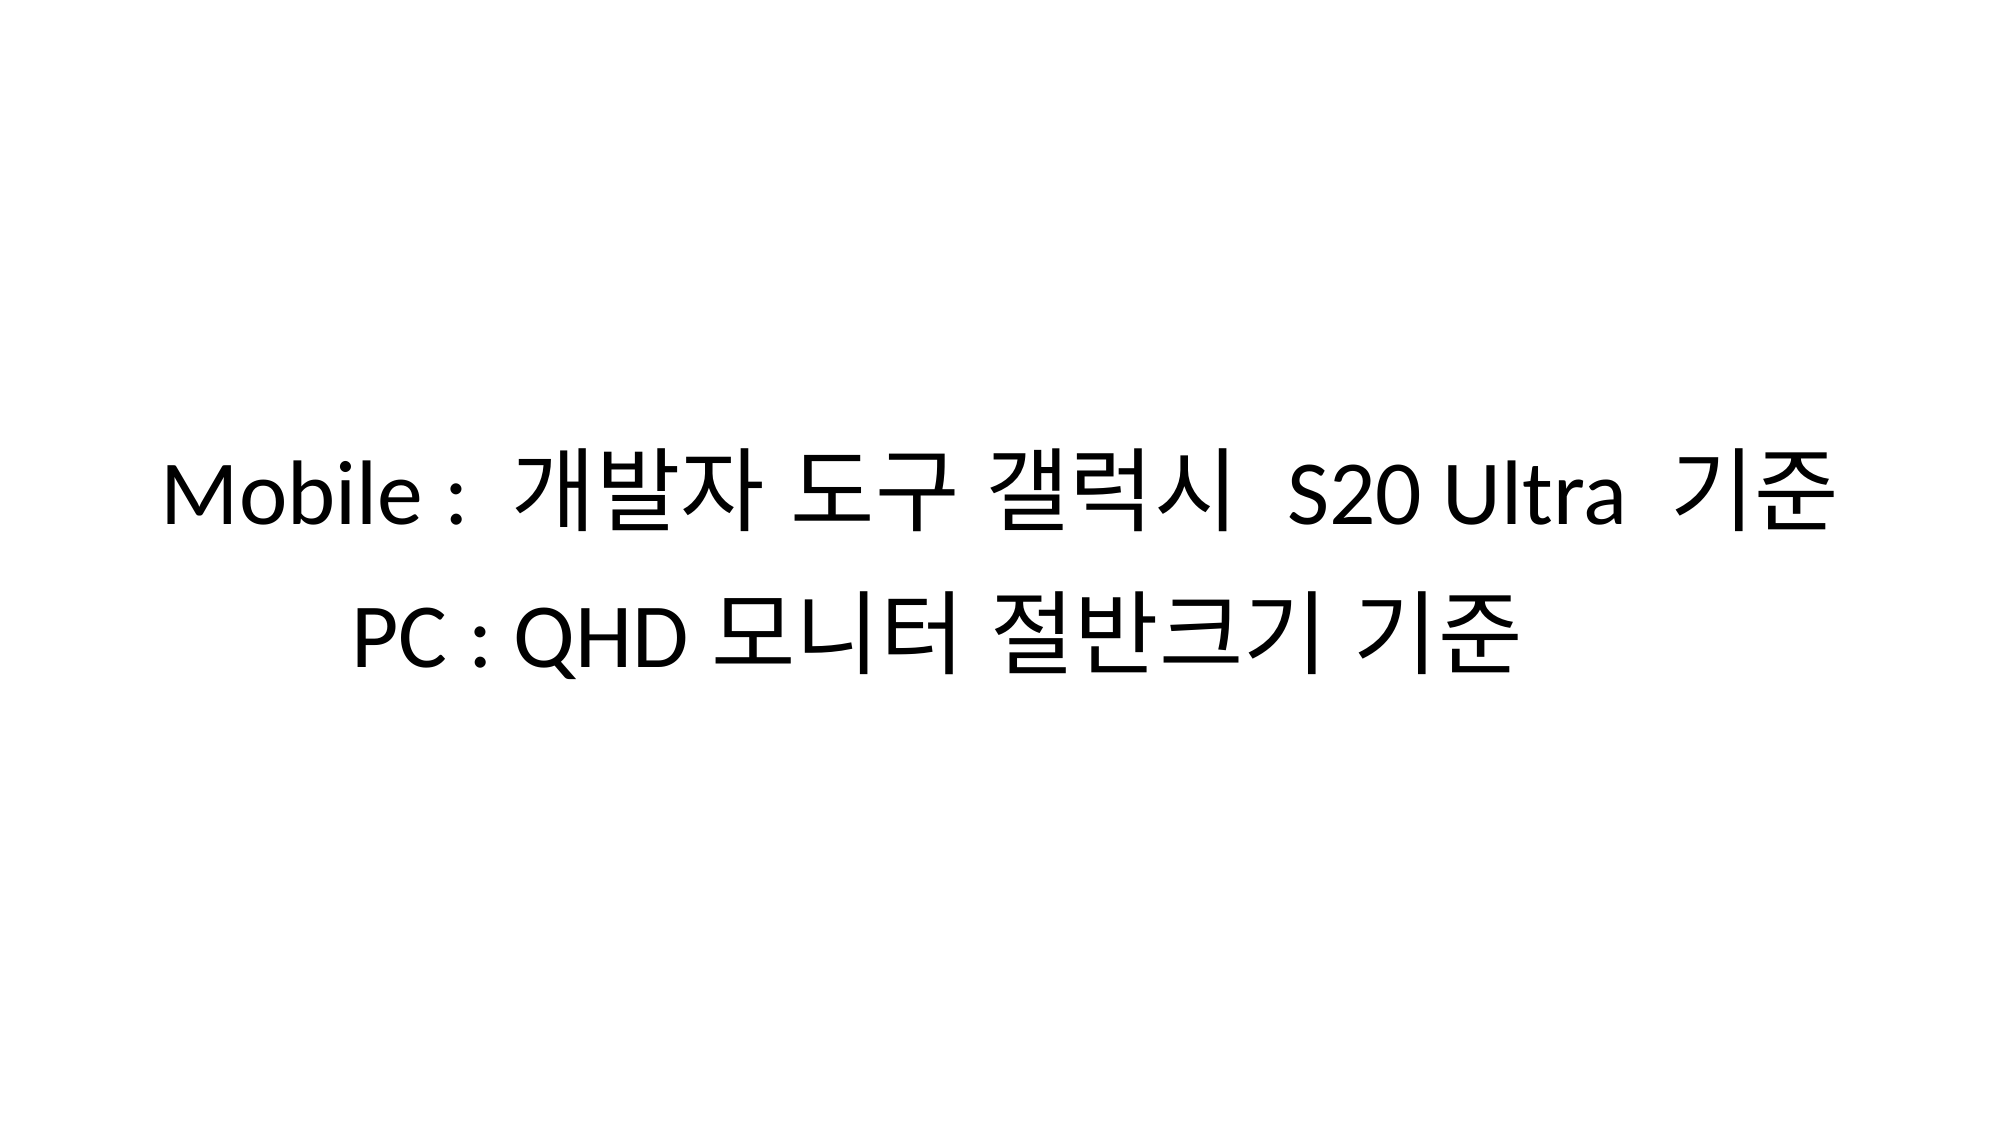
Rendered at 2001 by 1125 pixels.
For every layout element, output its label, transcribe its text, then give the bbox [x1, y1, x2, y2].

text_box Mobile : 개발자 도구 갤럭시 S20 Ultra 기준 PC : QHD모니터 절반크기 기준 [0, 0, 2000, 1125]
